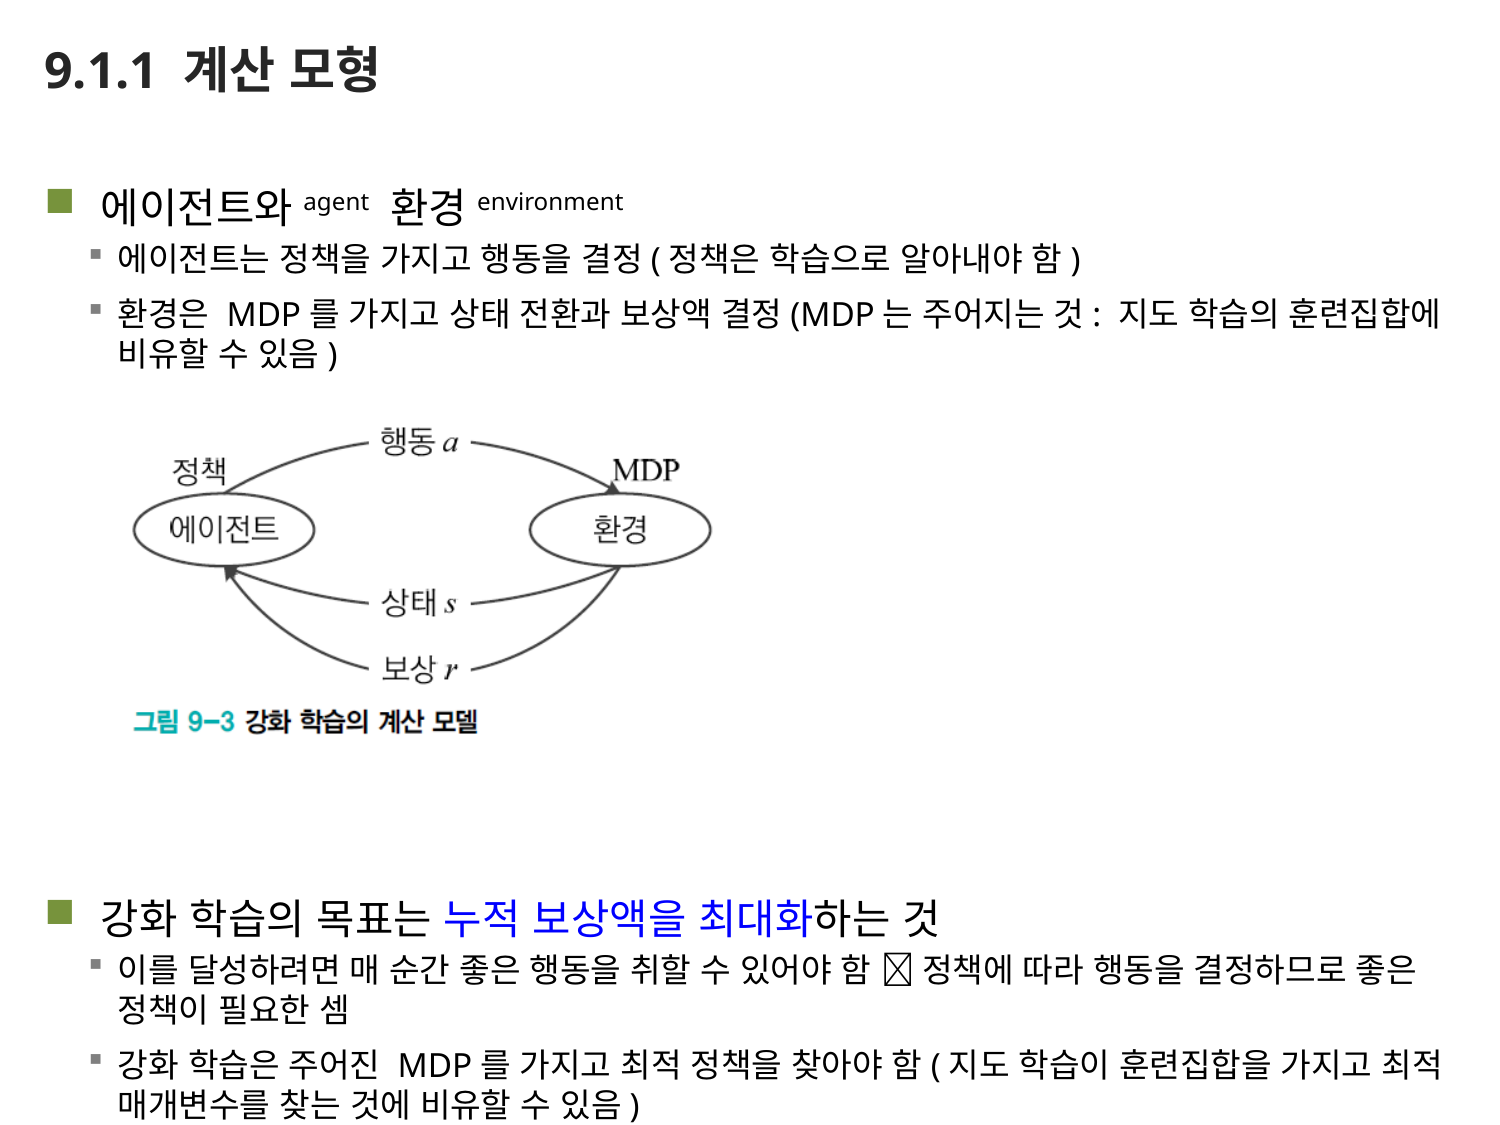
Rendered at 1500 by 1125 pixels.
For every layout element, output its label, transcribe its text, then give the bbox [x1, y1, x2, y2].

list 에이전트와agent 환경environment 에이전트는 정책을 가지고 행동을 결정(정책은 학습으로 알아내야 함) 환경은 MDP를 가지고 상태 전환과 보상액 결정(MDP는 주어지는 것: 지도 학습의 훈련집합에 비유할 수 있음) 강화 학습의 목표는 누적 보상액을 최대화하는 것 이를 달성하려면 매 순간 좋은 행동을 취할 수 있어야 함  정책에 따라 행동을 결정하므로 좋은 정책이 필요한 셈 강화 학습은 주어진 MDP를 가지고 최적 정책을 찾아야 함(지도 학습이 훈련집합을 가지고 최적 매개변수를 찾는 것에 비유할 수 있음) [29, 148, 1471, 1083]
picture [125, 420, 720, 740]
title 9.1.1 계산 모형 [29, 23, 1448, 114]
